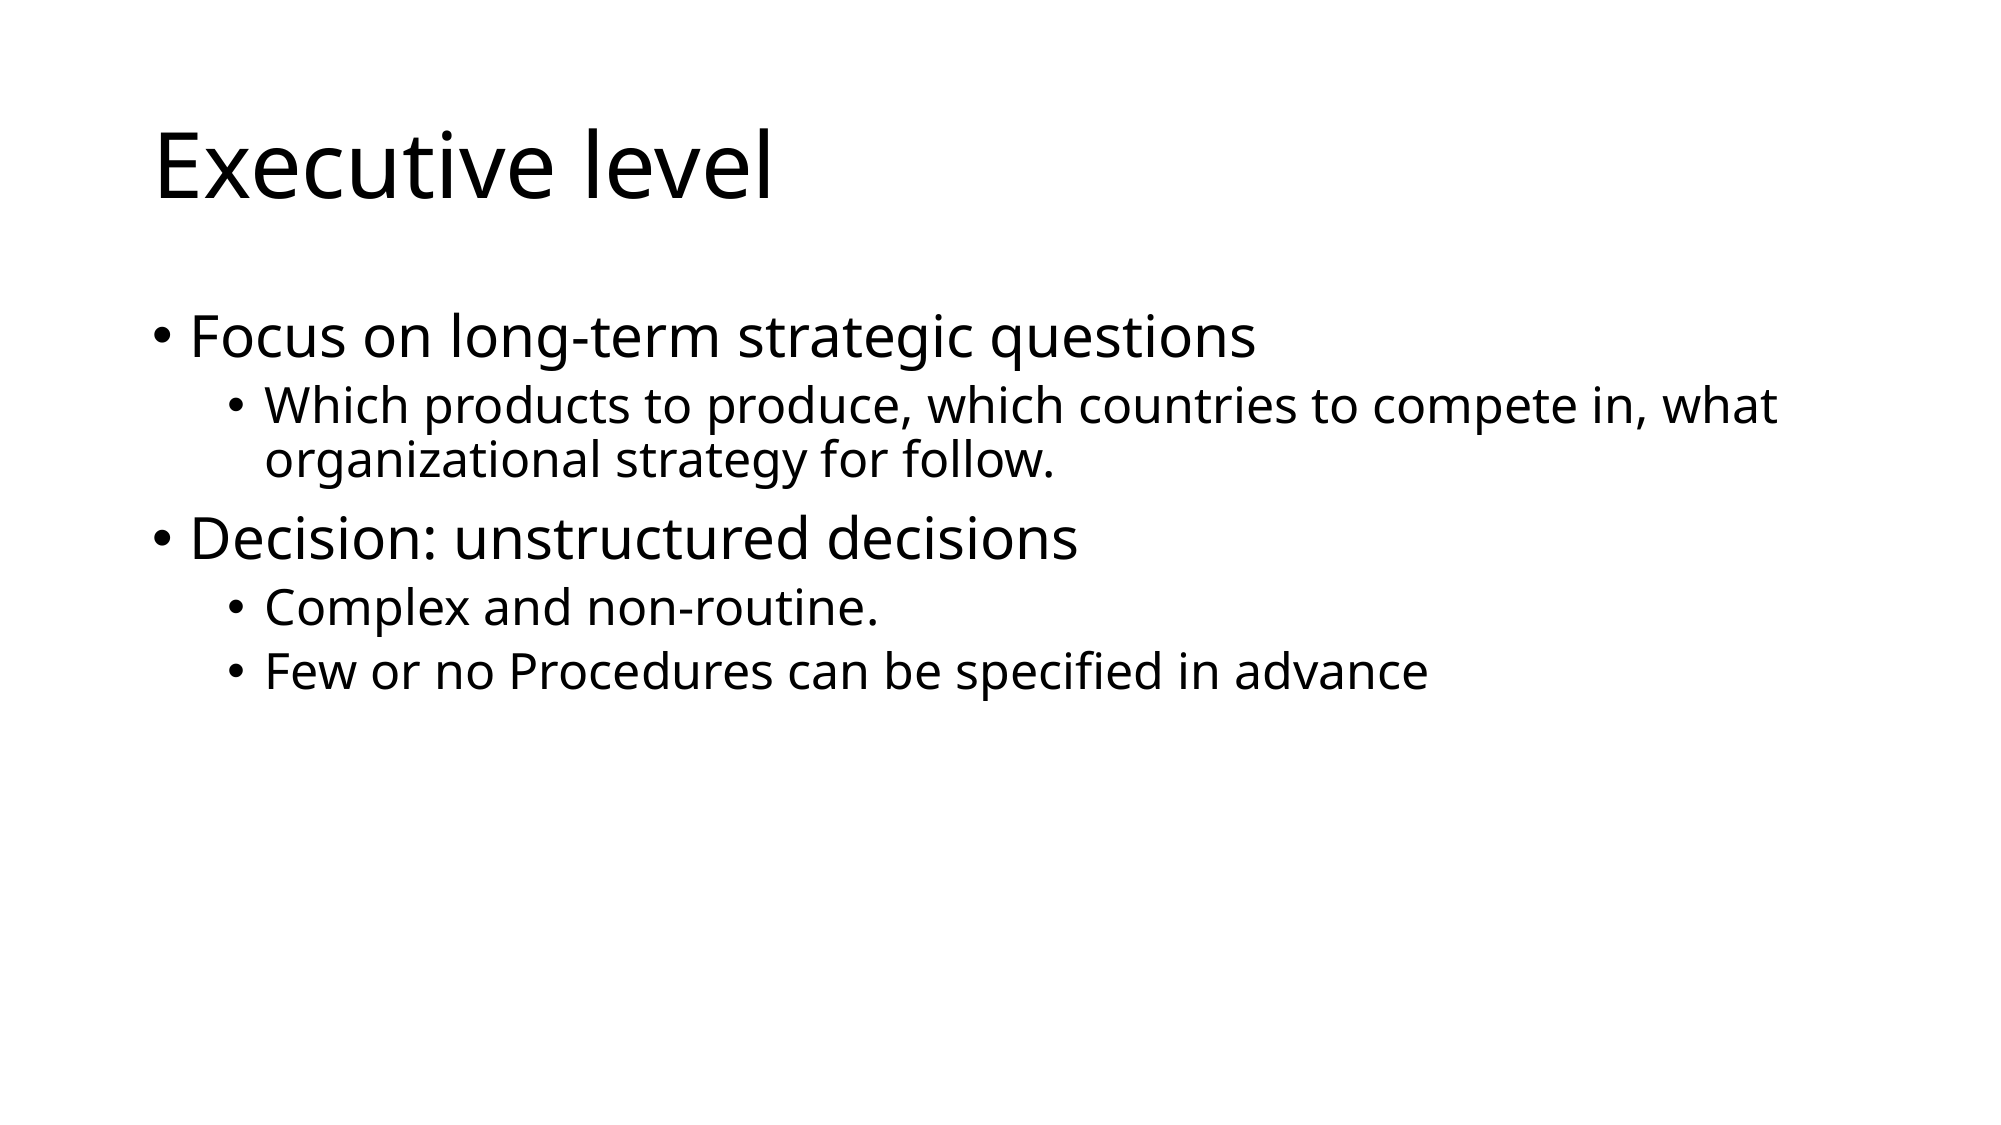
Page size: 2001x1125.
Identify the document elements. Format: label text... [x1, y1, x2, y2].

title Executive level [137, 59, 1863, 278]
list Focus on long-term strategic questions Which products to produce, which countries to compete in, what organizational strategy for follow. Decision: unstructured decisions Complex and non-routine. Few or no Procedures can be specified in advance [137, 299, 1863, 1014]
